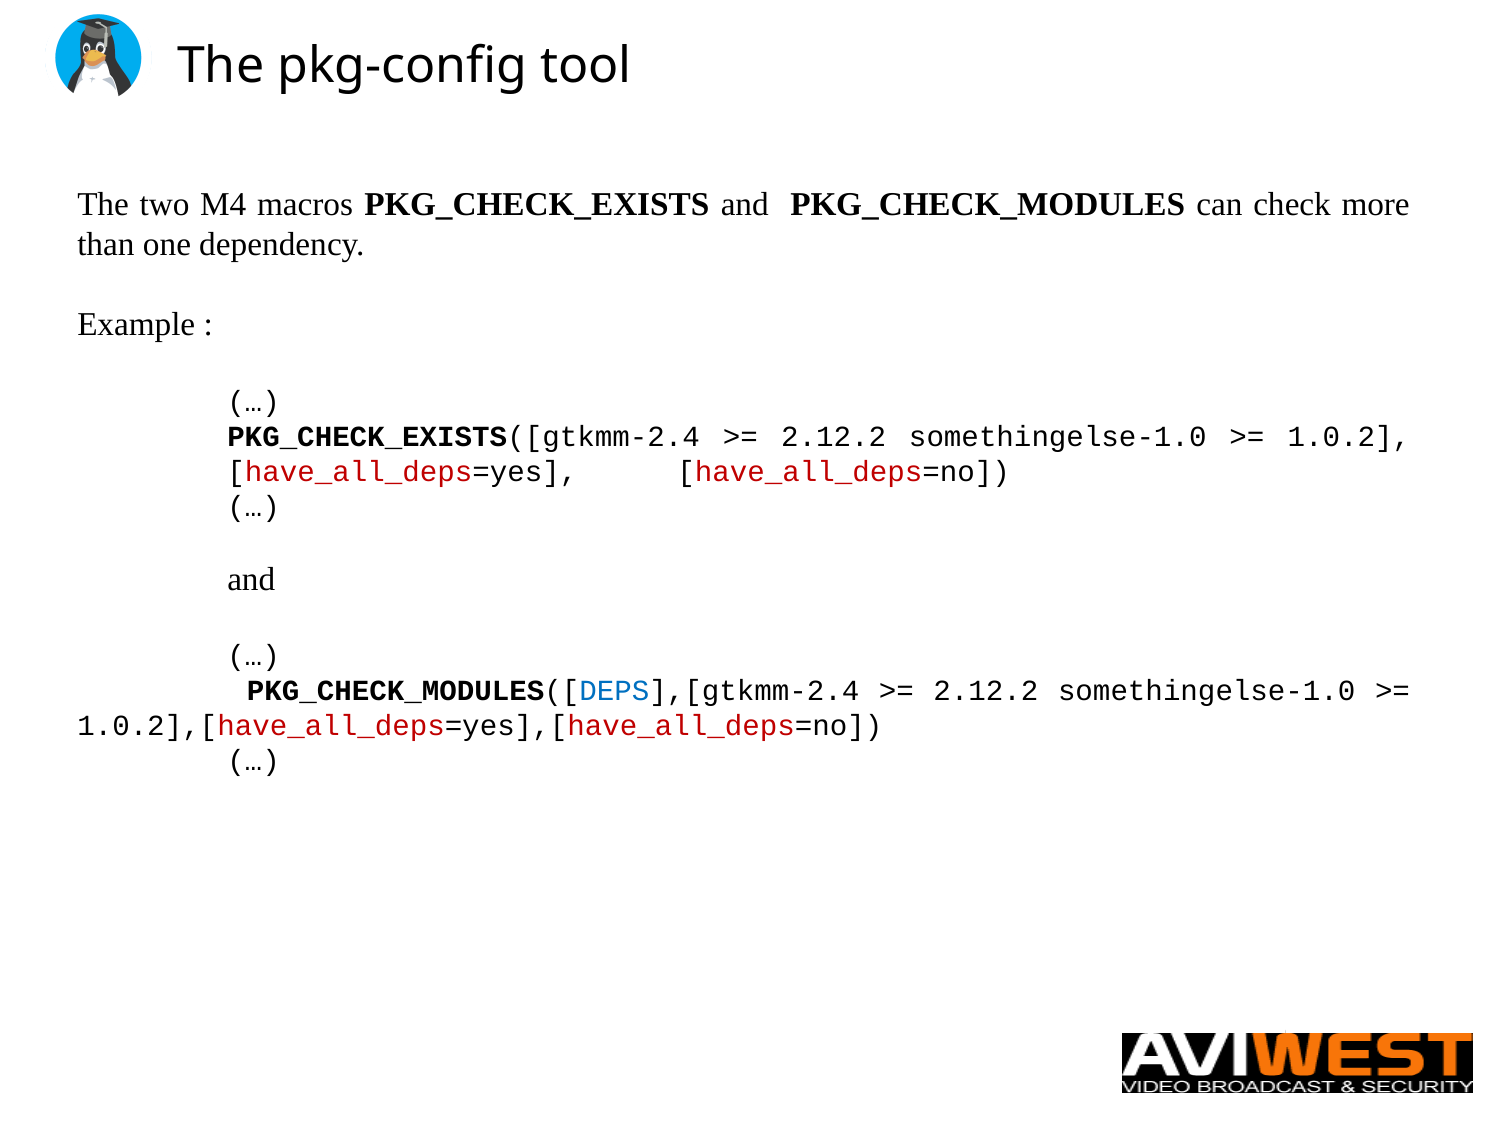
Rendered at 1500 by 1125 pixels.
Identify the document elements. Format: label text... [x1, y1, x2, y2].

picture [1122, 1033, 1473, 1093]
picture [44, 3, 152, 112]
text_box The pkg-config tool [162, 24, 1475, 100]
text_box The two M4 macros PKG_CHECK_EXISTS and PKG_CHECK_MODULES can check more than one dependency. Example : (…) PKG_CHECK_EXISTS([gtkmm-2.4 >= 2.12.2 somethingelse-1.0 >= 1.0.2], [have_all_deps=yes], [have_all_deps=no]) (…) and (…) PKG_CHECK_MODULES([DEPS],[gtkmm-2.4 >= 2.12.2 somethingelse-1.0 >= 1.0.2],[have_all_deps=yes],[have_all_deps=no]) (…) [62, 174, 1425, 869]
